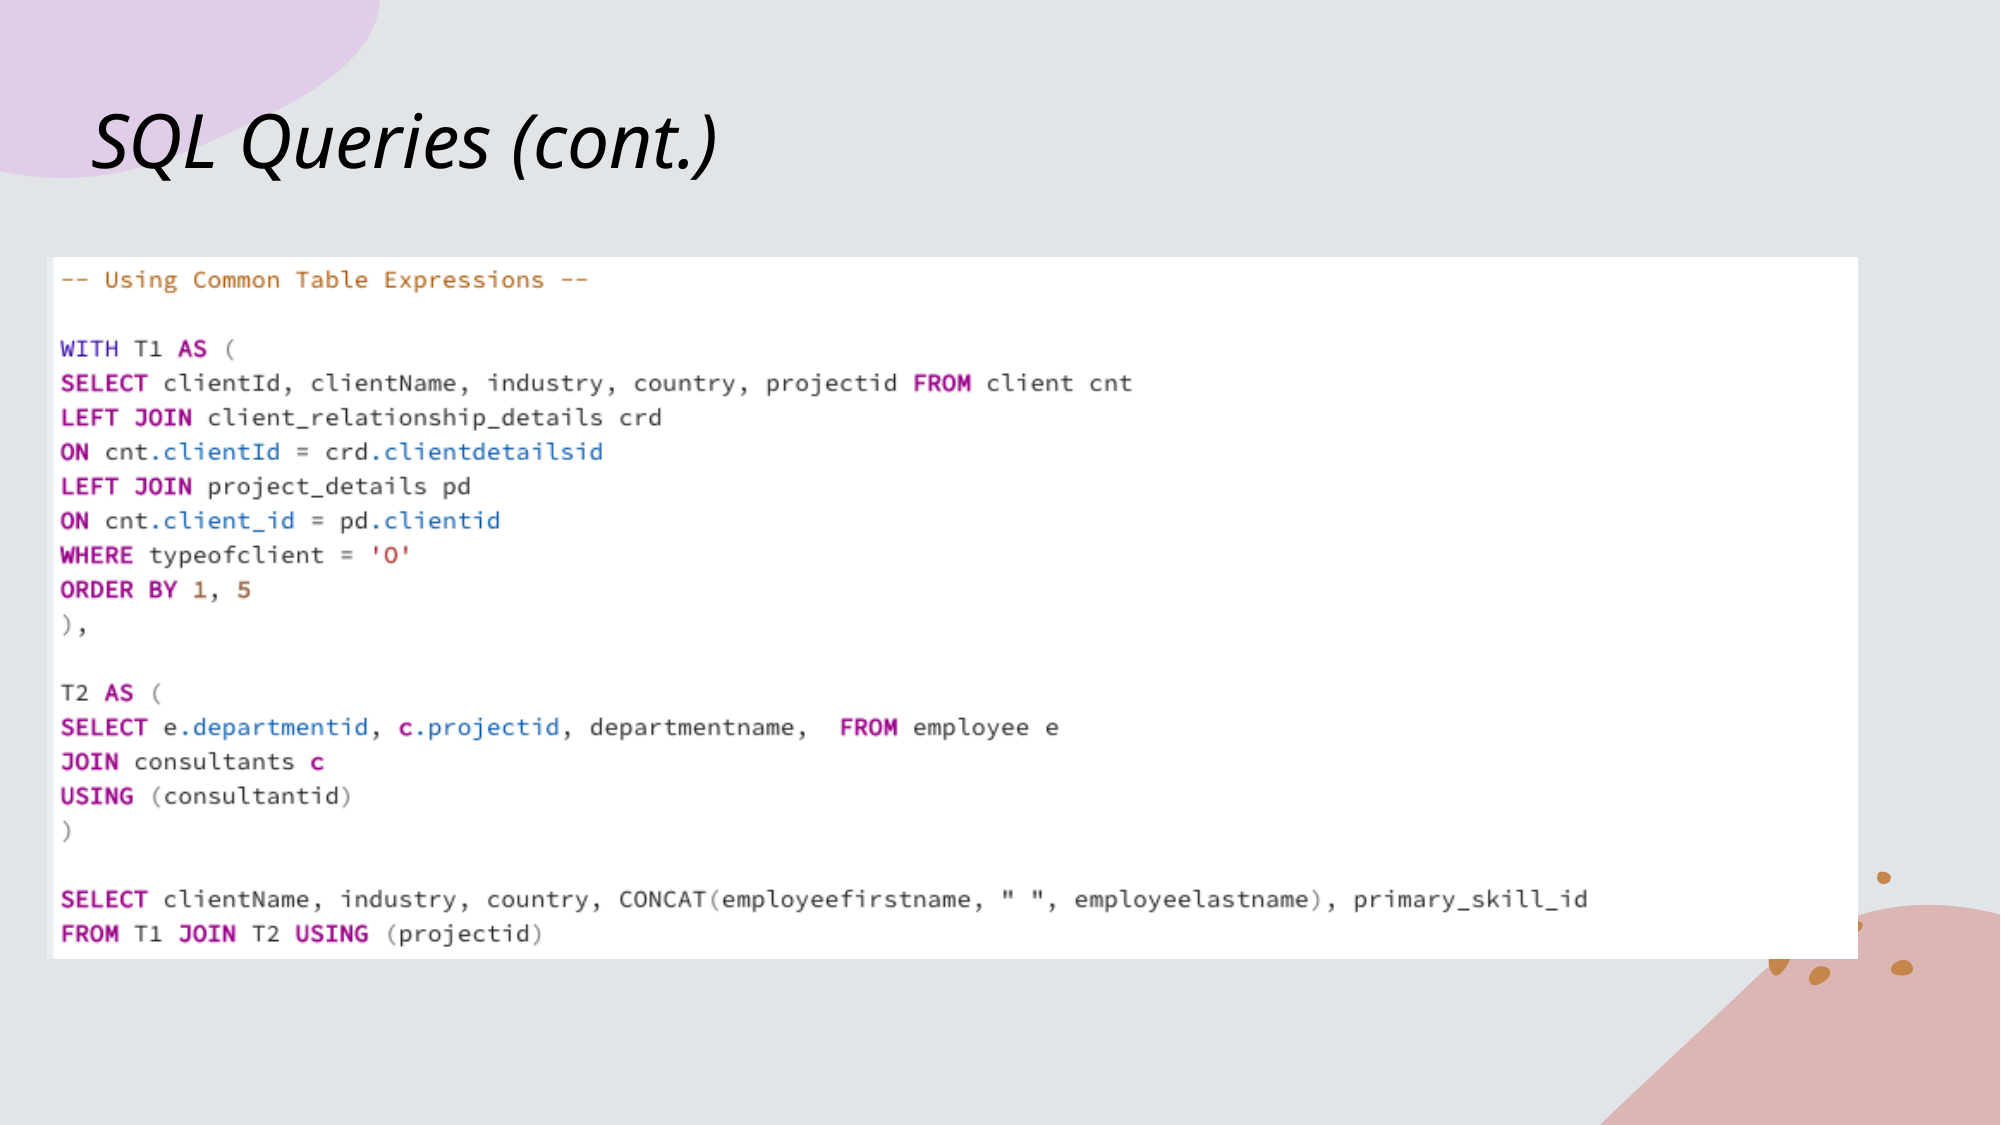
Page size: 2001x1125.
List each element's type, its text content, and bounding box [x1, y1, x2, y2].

title SQL Queries (cont.) [76, 0, 1730, 192]
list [47, 257, 1858, 959]
